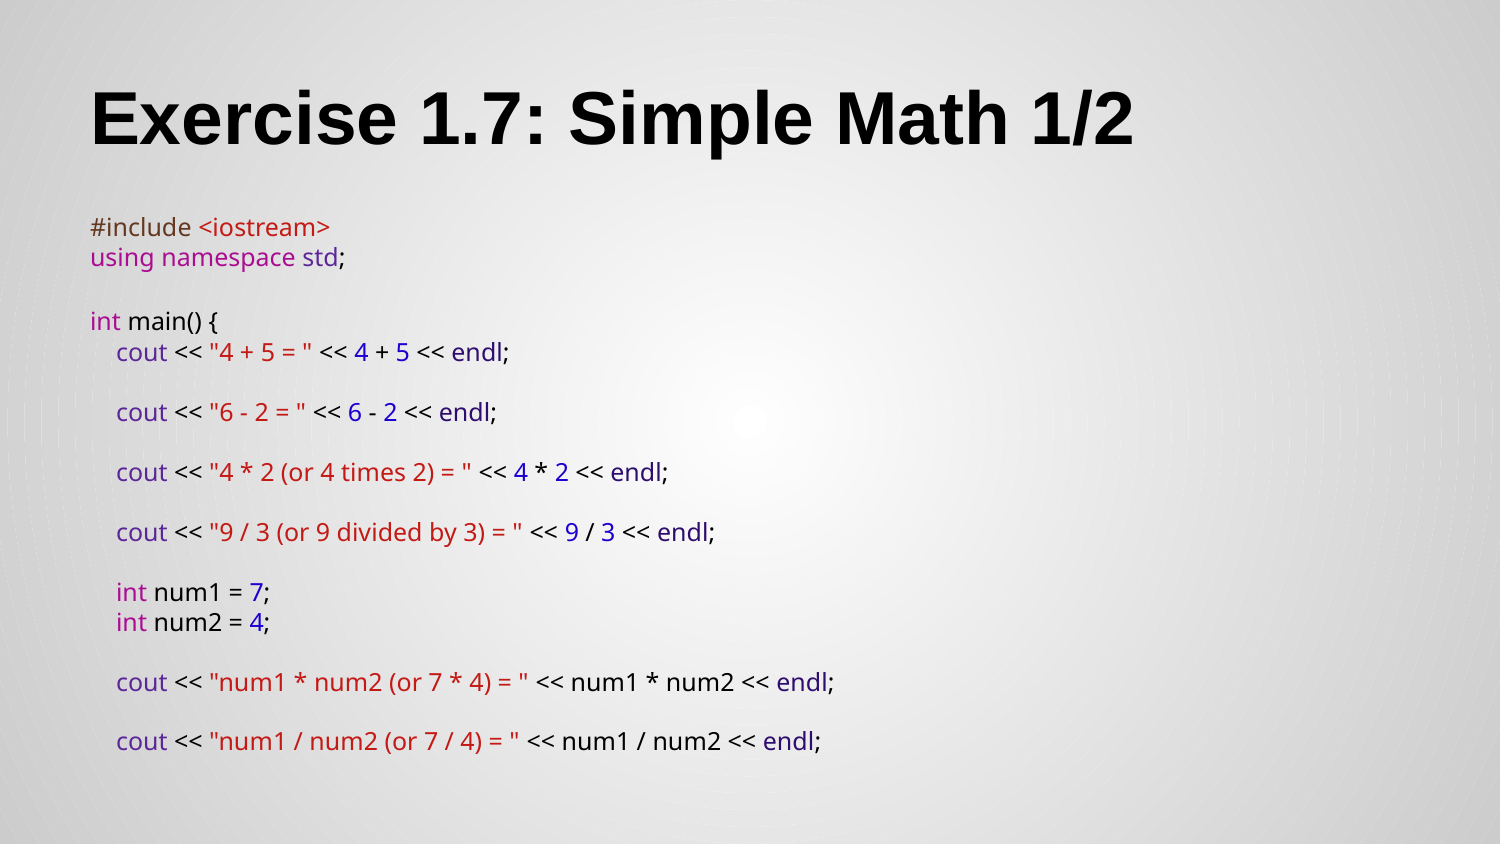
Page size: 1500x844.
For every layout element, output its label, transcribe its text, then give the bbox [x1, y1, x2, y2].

list #include <iostream> using namespace std; int main() { cout << "4 + 5 = " << 4 + 5 << endl; cout << "6 - 2 = " << 6 - 2 << endl; cout << "4 * 2 (or 4 times 2) = " << 4 * 2 << endl; cout << "9 / 3 (or 9 divided by 3) = " << 9 / 3 << endl; int num1 = 7; int num2 = 4; cout << "num1 * num2 (or 7 * 4) = " << num1 * num2 << endl; cout << "num1 / num2 (or 7 / 4) = " << num1 / num2 << endl; [75, 196, 1425, 808]
title Exercise 1.7: Simple Math 1/2 [75, 33, 1425, 175]
